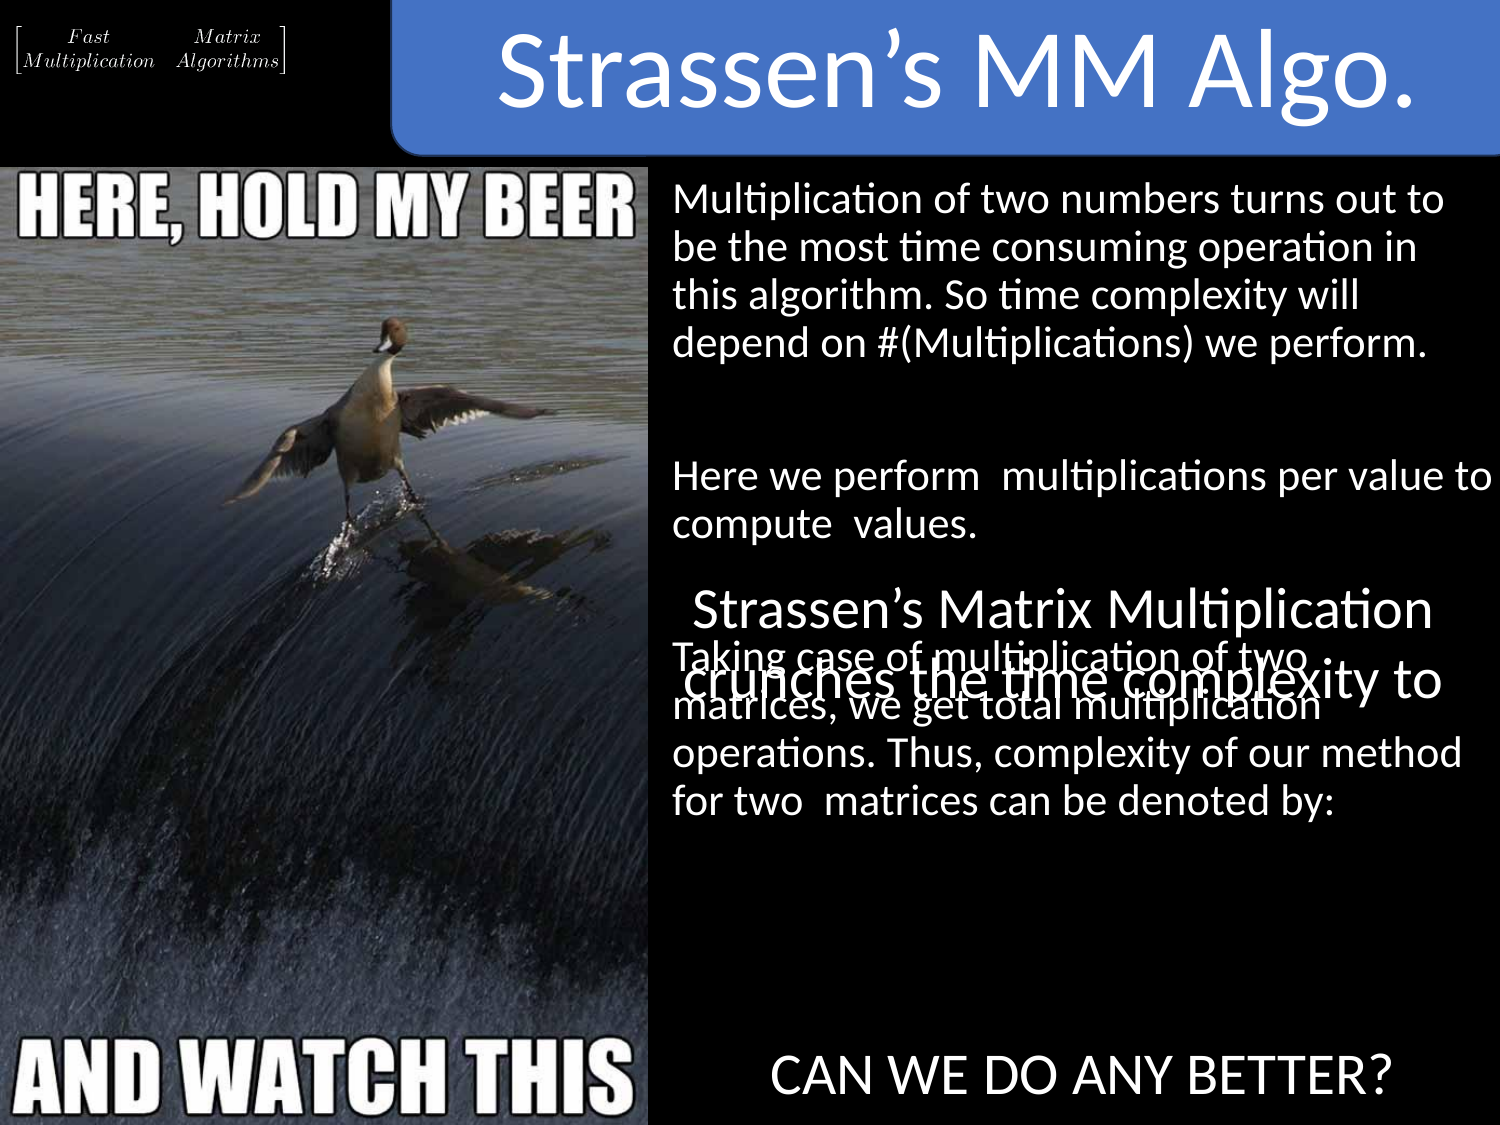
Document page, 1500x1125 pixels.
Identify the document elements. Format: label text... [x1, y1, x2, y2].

picture [0, 0, 648, 1125]
text_box Strassen’s MM Algo. [438, 0, 1500, 157]
